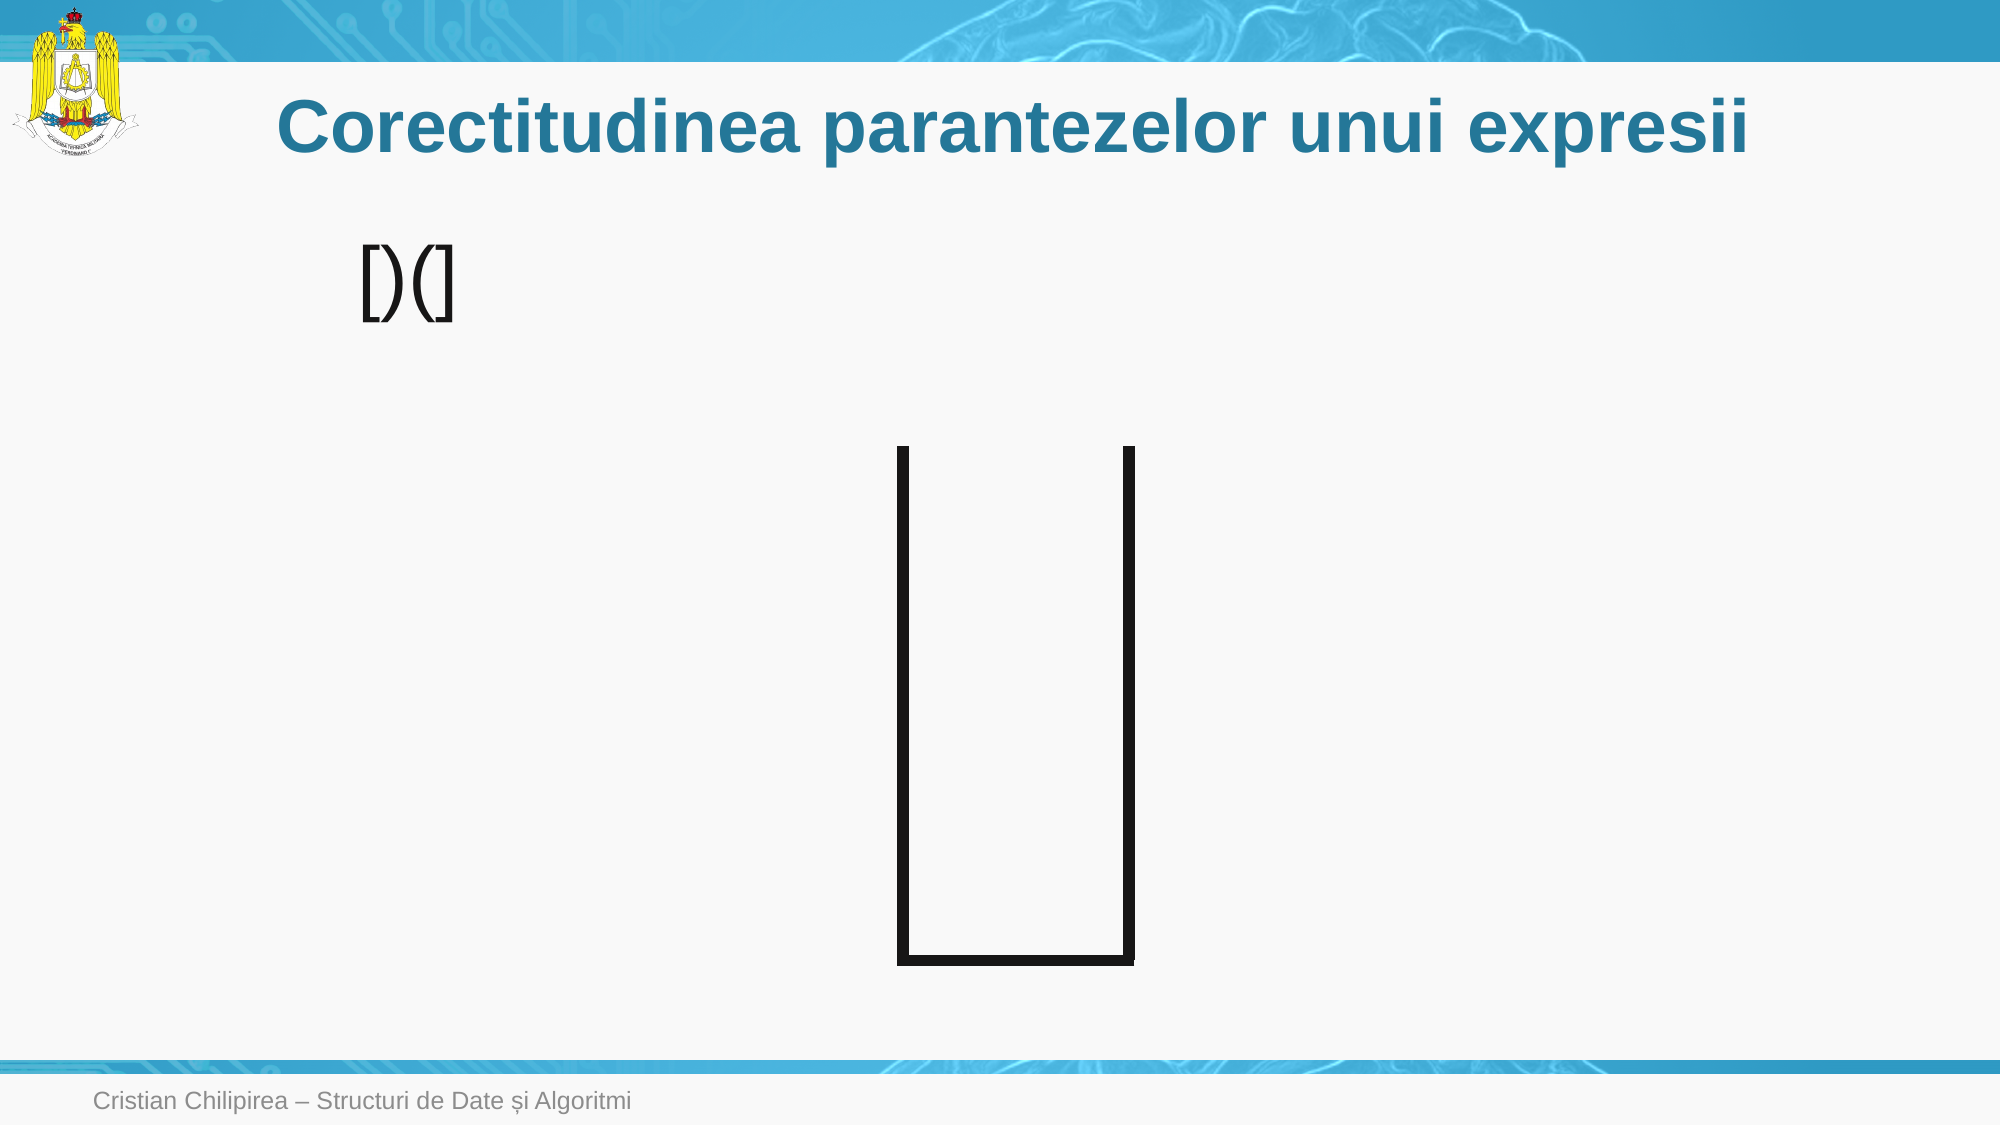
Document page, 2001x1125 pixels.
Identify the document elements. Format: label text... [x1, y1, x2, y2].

footer Cristian Chilipirea – Structuri de Date și Algoritmi [77, 1073, 1338, 1125]
text_box [)(] [342, 214, 1305, 330]
title Corectitudinea parantezelor unui expresii [150, 76, 1876, 180]
picture [0, 0, 2000, 156]
picture [0, 1060, 2000, 1074]
